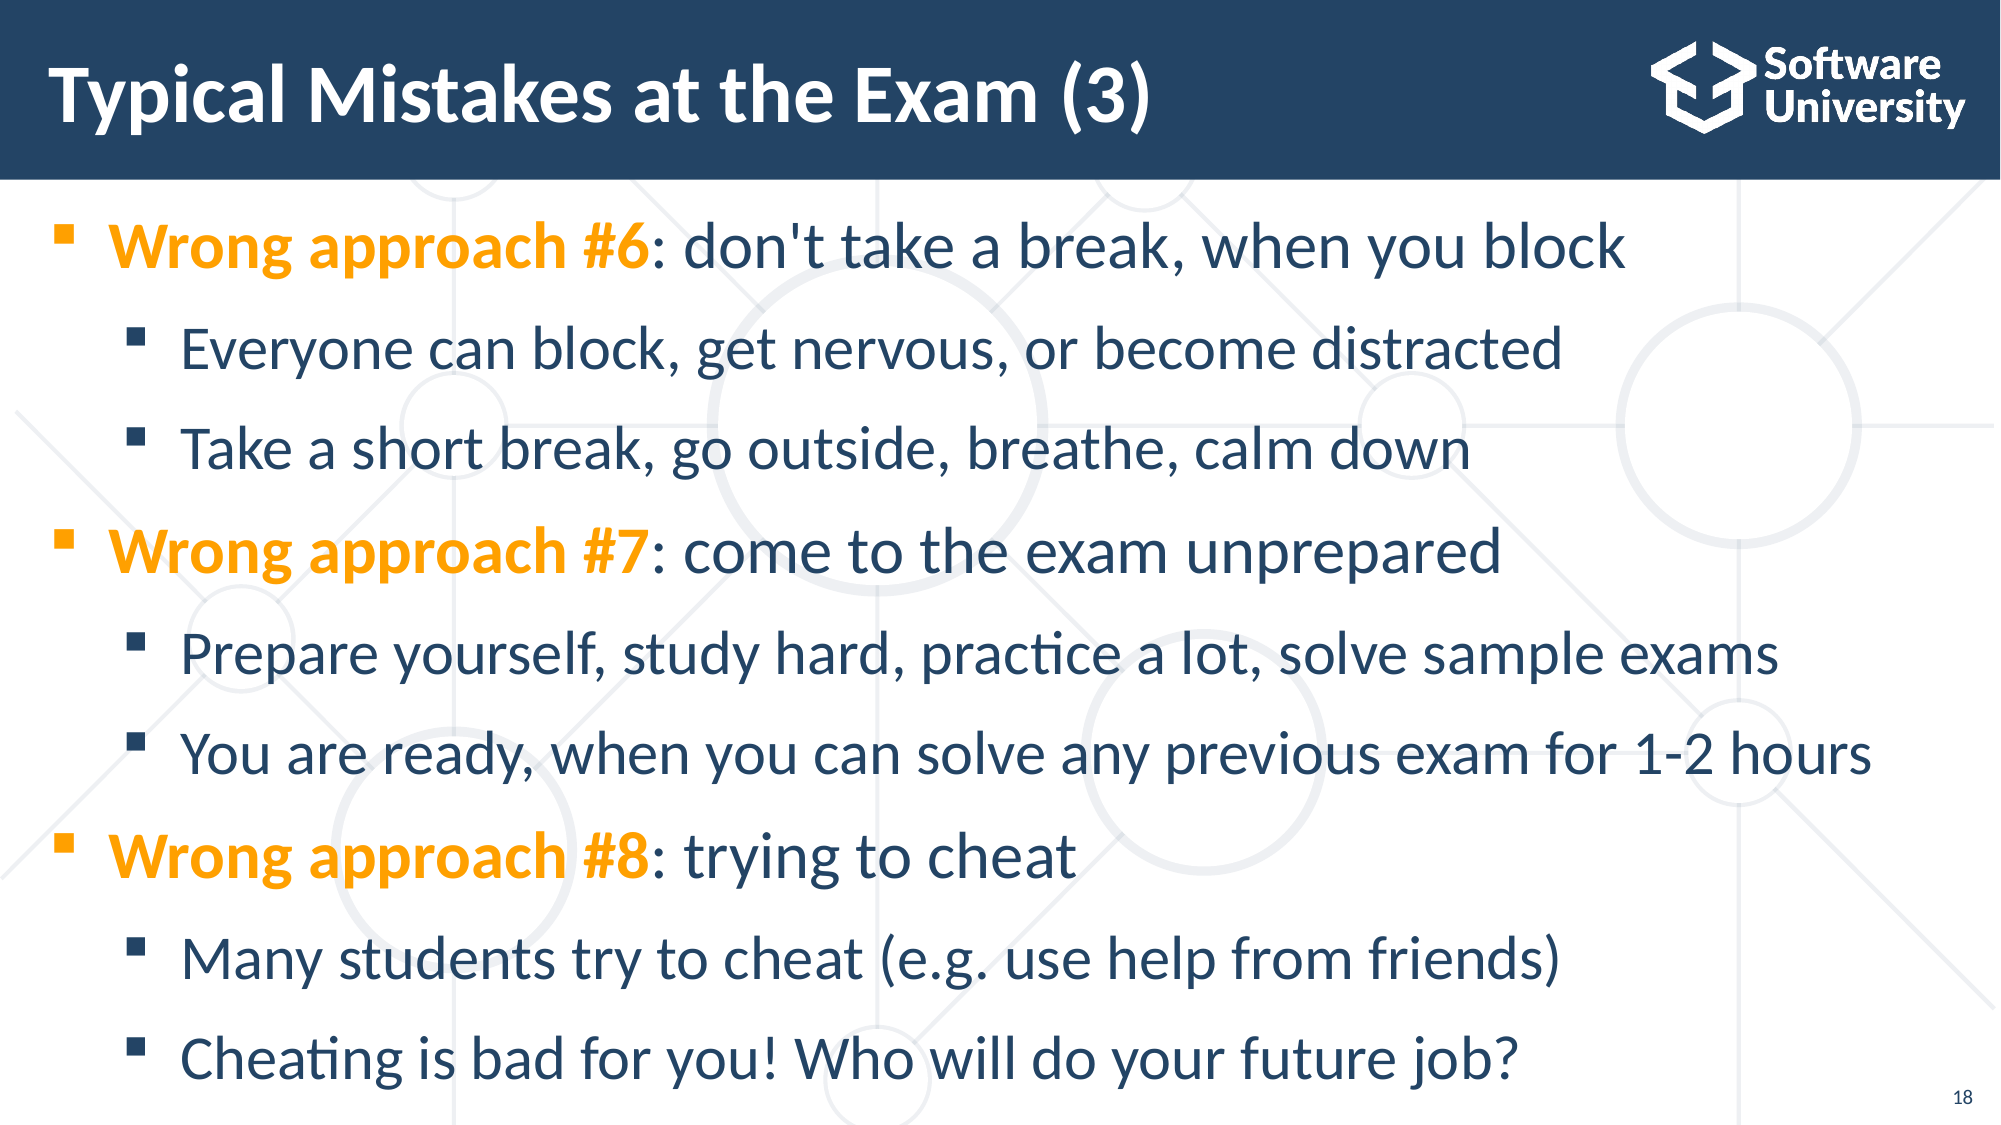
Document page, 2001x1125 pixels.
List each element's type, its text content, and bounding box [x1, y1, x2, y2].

picture [1651, 41, 1966, 134]
list Wrong approach #6: don't take a break, when you block Everyone can block, get nervous, or become distracted Take a short break, go outside, breathe, calm down Wrong approach #7: come to the exam unprepared Prepare yourself, study hard, practice a lot, solve sample exams You are ready, when you can solve any previous exam for 1-2 hours Wrong approach #8: trying to cheat Many students try to cheat (e.g. use help from friends) Cheating is bad for you! Who will do your future job? [31, 196, 1970, 1104]
title Typical Mistakes at the Exam (3) [31, 16, 1625, 162]
slide_number 18 [1927, 1067, 1989, 1117]
